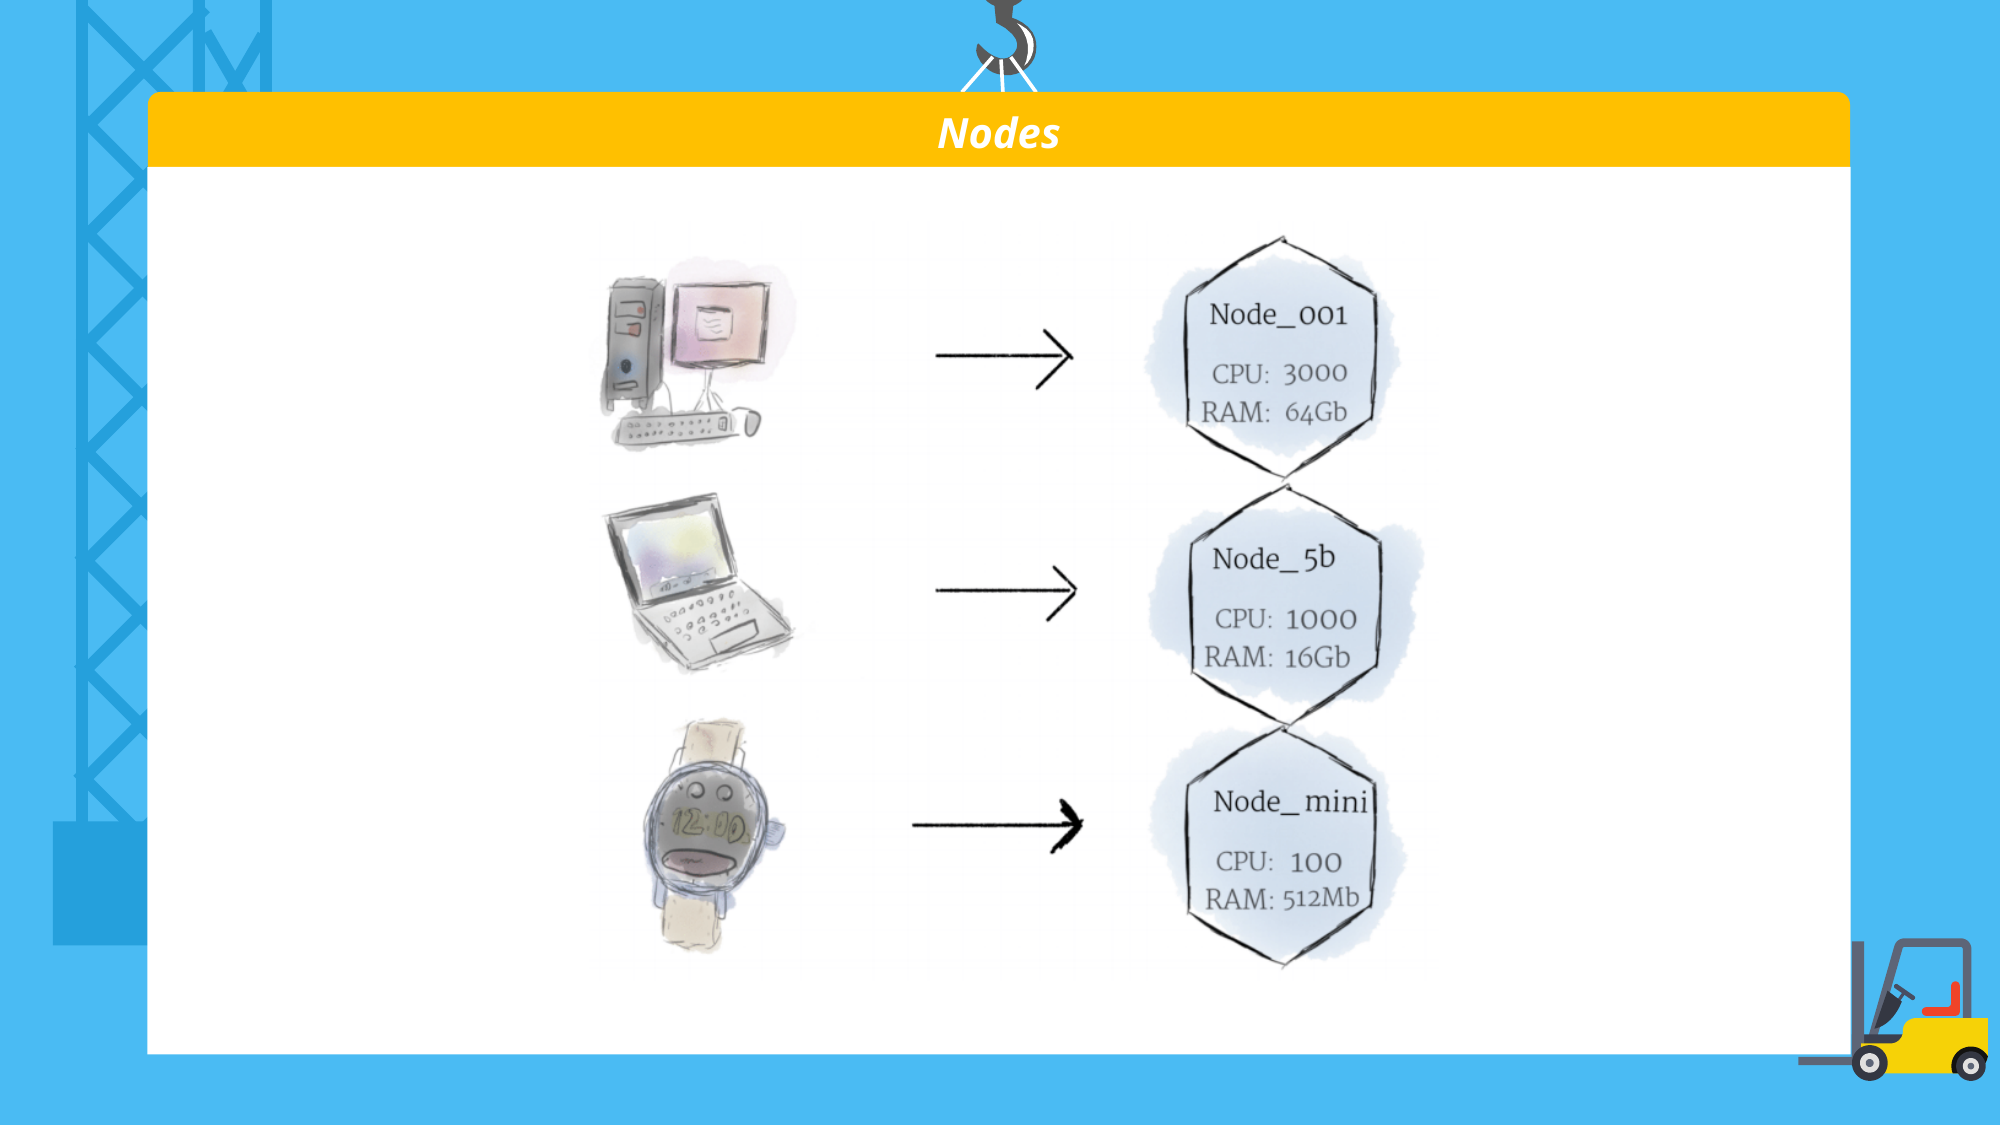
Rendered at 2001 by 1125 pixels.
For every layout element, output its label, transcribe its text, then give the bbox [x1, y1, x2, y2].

picture [554, 221, 1447, 987]
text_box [961, 0, 1037, 95]
text_box Nodes [290, 90, 1852, 166]
text_box [146, 166, 1852, 1055]
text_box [1798, 938, 1988, 1081]
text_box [52, 0, 290, 946]
